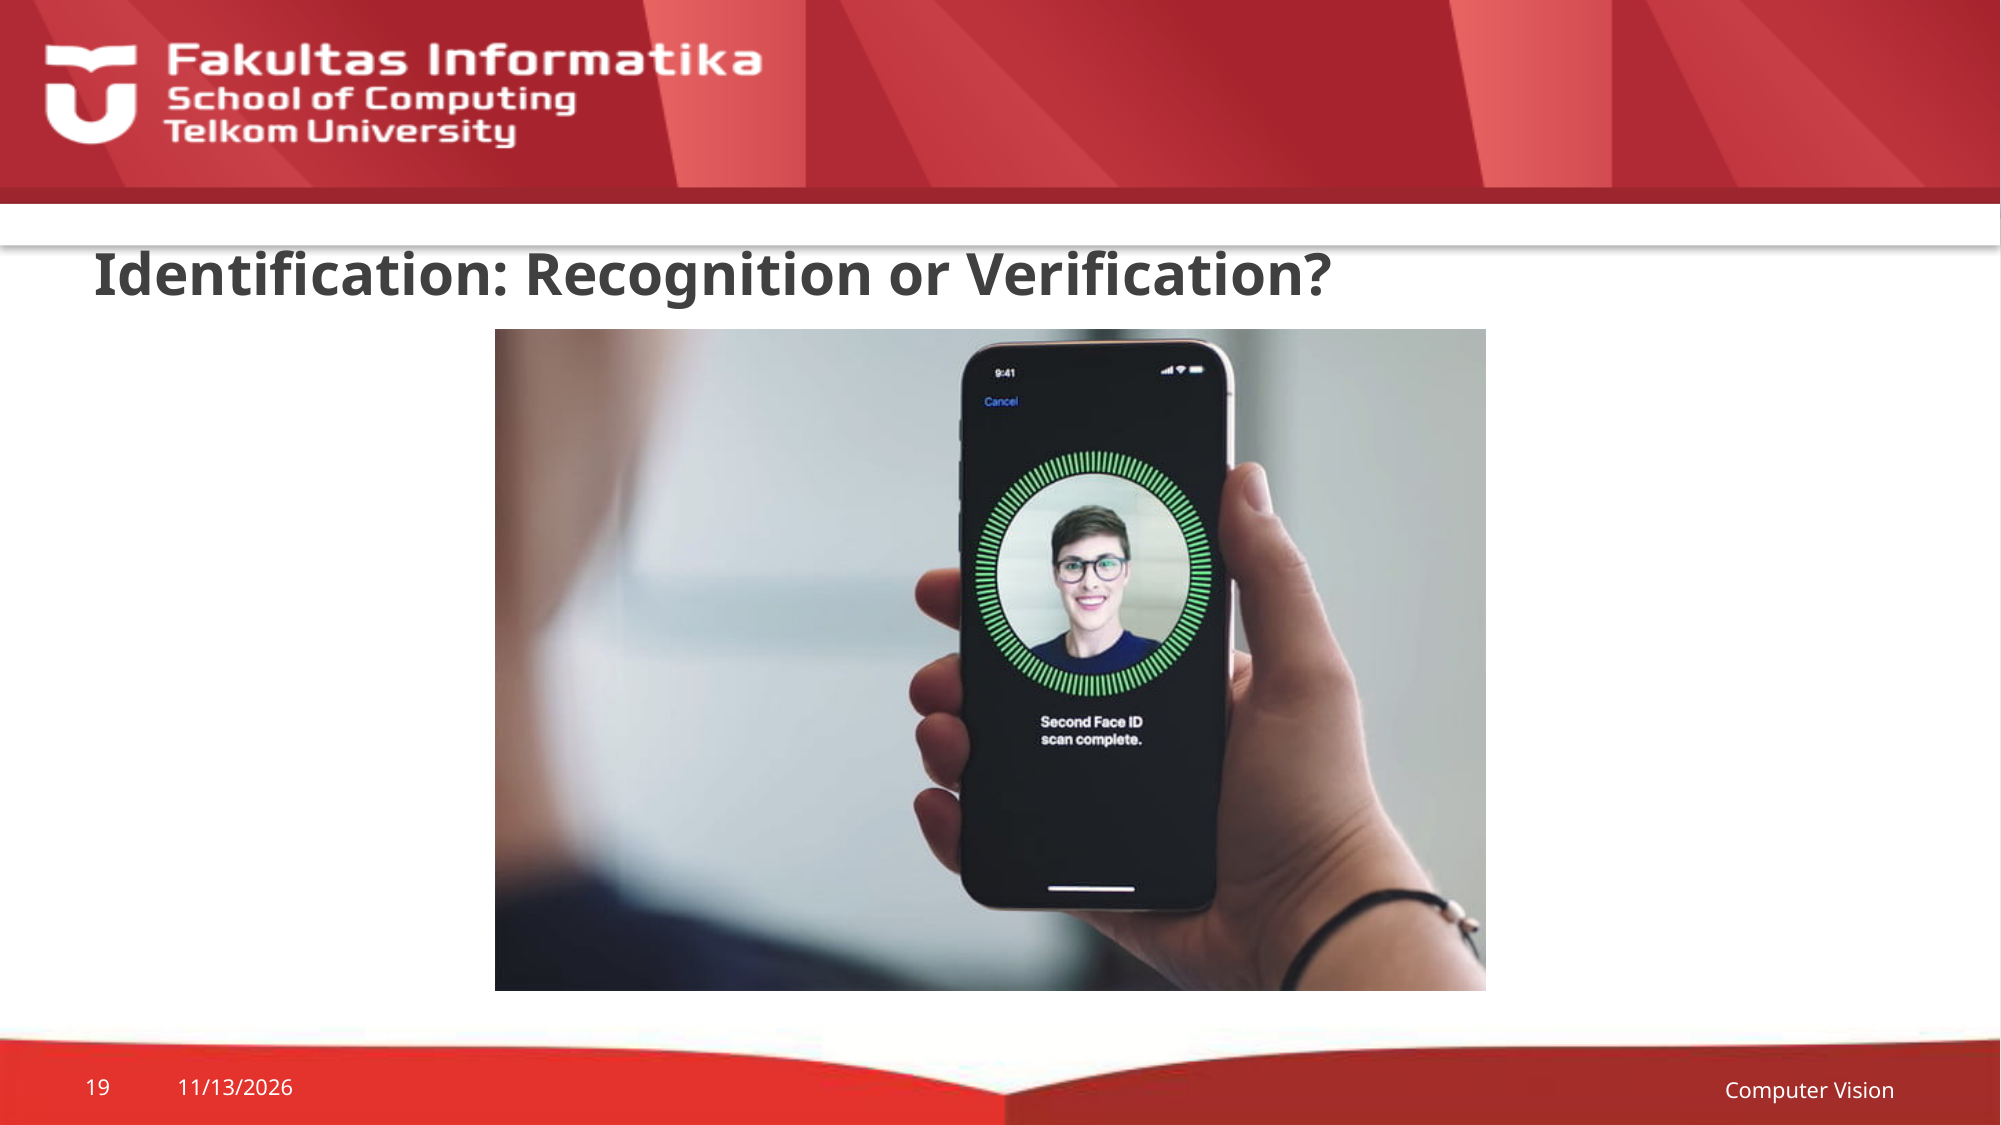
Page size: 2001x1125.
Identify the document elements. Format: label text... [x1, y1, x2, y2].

title Identification: Recognition or Verification? [79, 219, 1901, 325]
picture [0, 0, 2001, 1125]
slide_number 19 [85, 1058, 164, 1119]
list Computer Vision [1185, 1058, 1911, 1119]
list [495, 329, 1487, 991]
slide_number 11-Sep-20 [177, 1058, 537, 1119]
